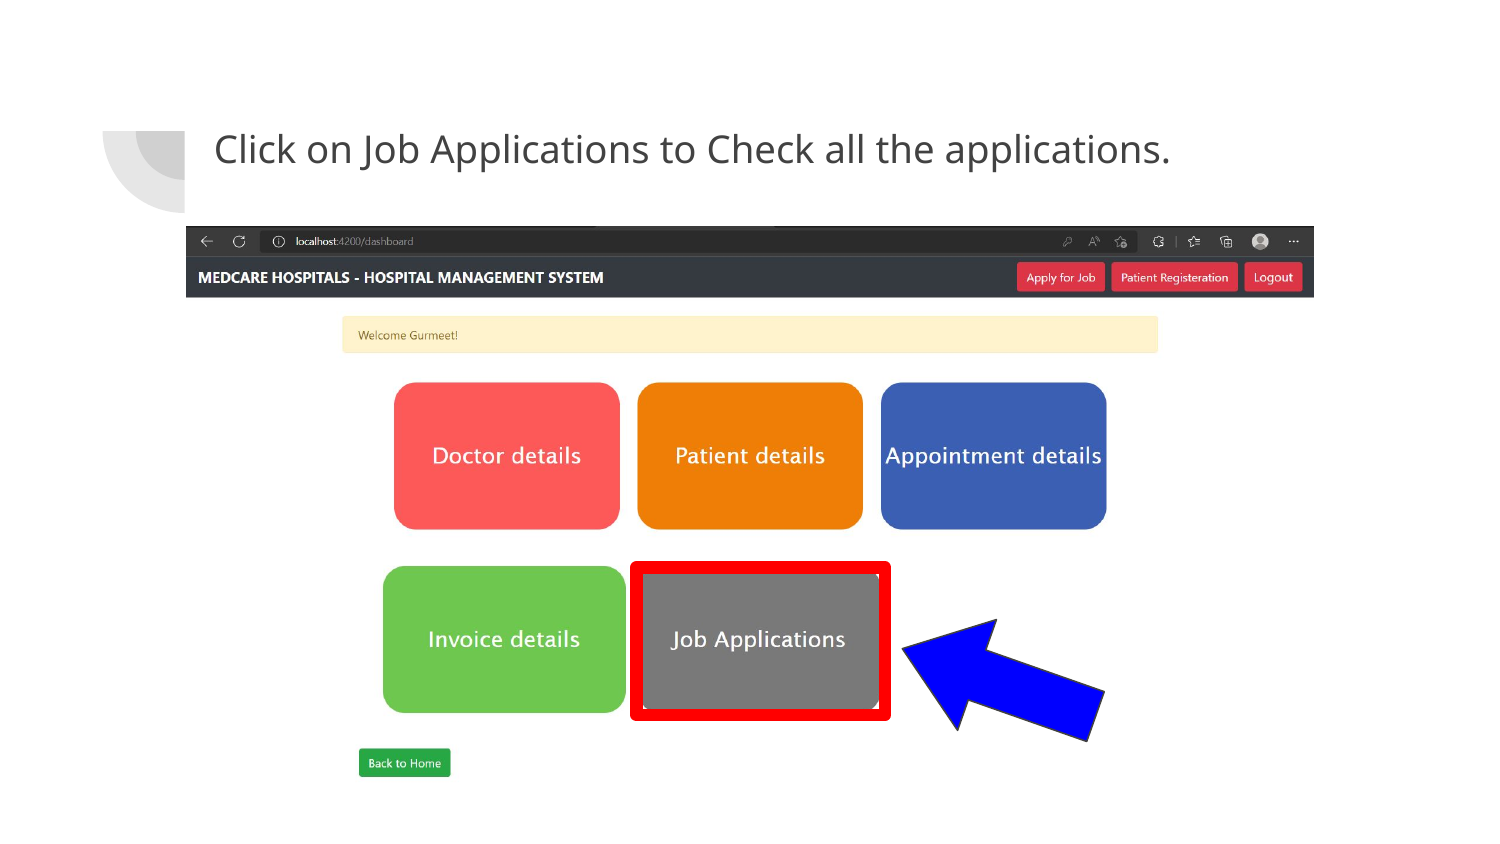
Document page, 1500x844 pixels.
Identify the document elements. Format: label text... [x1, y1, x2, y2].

title Click on Job Applications to Check all the applications. [199, 110, 1353, 219]
picture [186, 226, 1314, 803]
